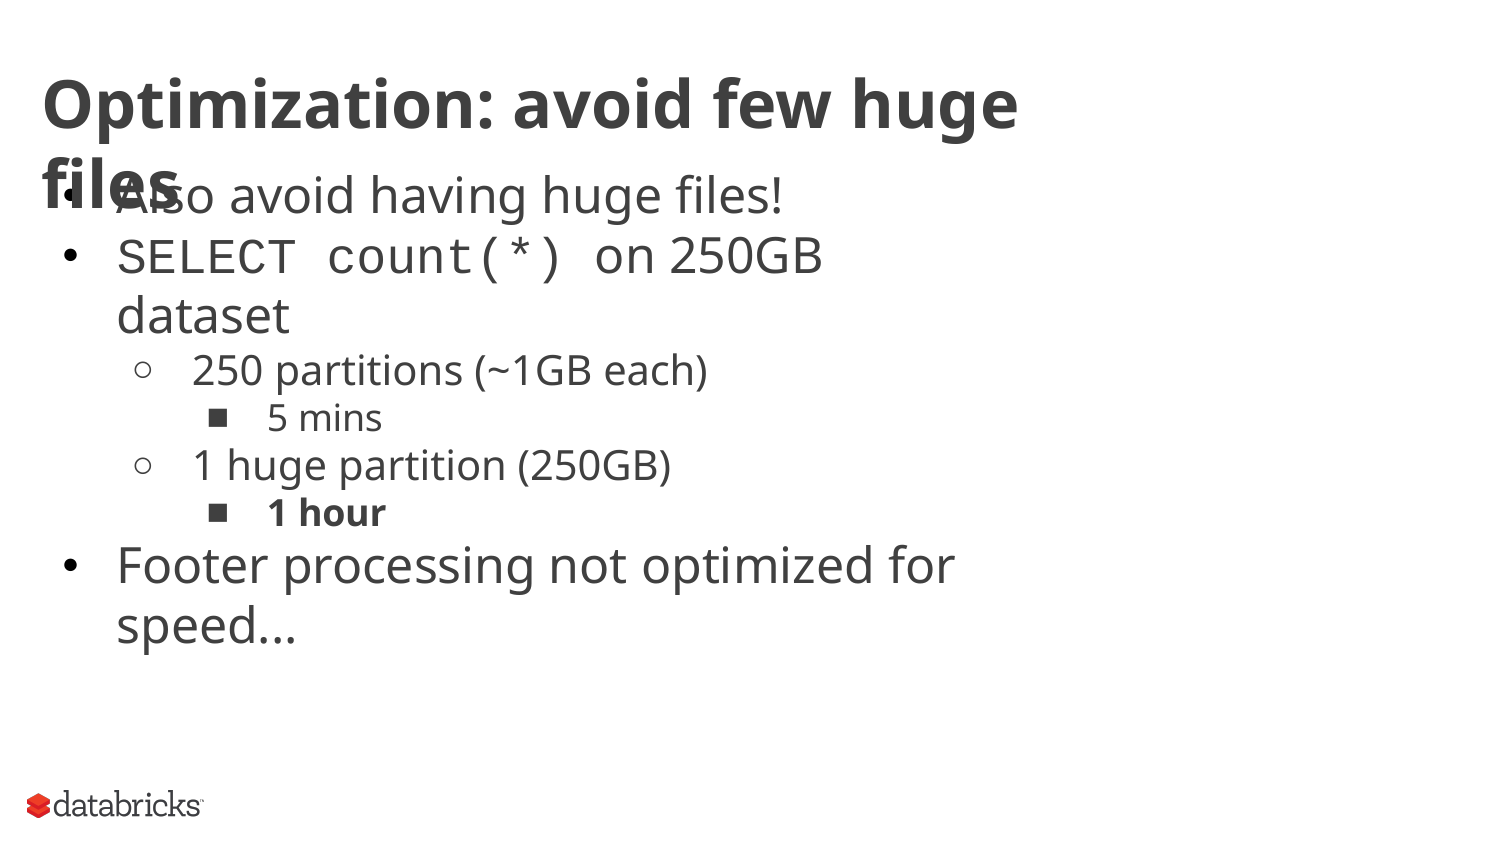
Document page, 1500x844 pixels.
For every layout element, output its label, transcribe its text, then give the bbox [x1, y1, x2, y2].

title Optimization: avoid few huge files [39, 59, 1130, 222]
picture [27, 790, 204, 818]
text_box Also avoid having huge files! SELECT count(*) on 250GB dataset 250 partitions (~1GB each) 5 mins 1 huge partition (250GB) 1 hour Footer processing not optimized for speed... [59, 222, 1002, 654]
